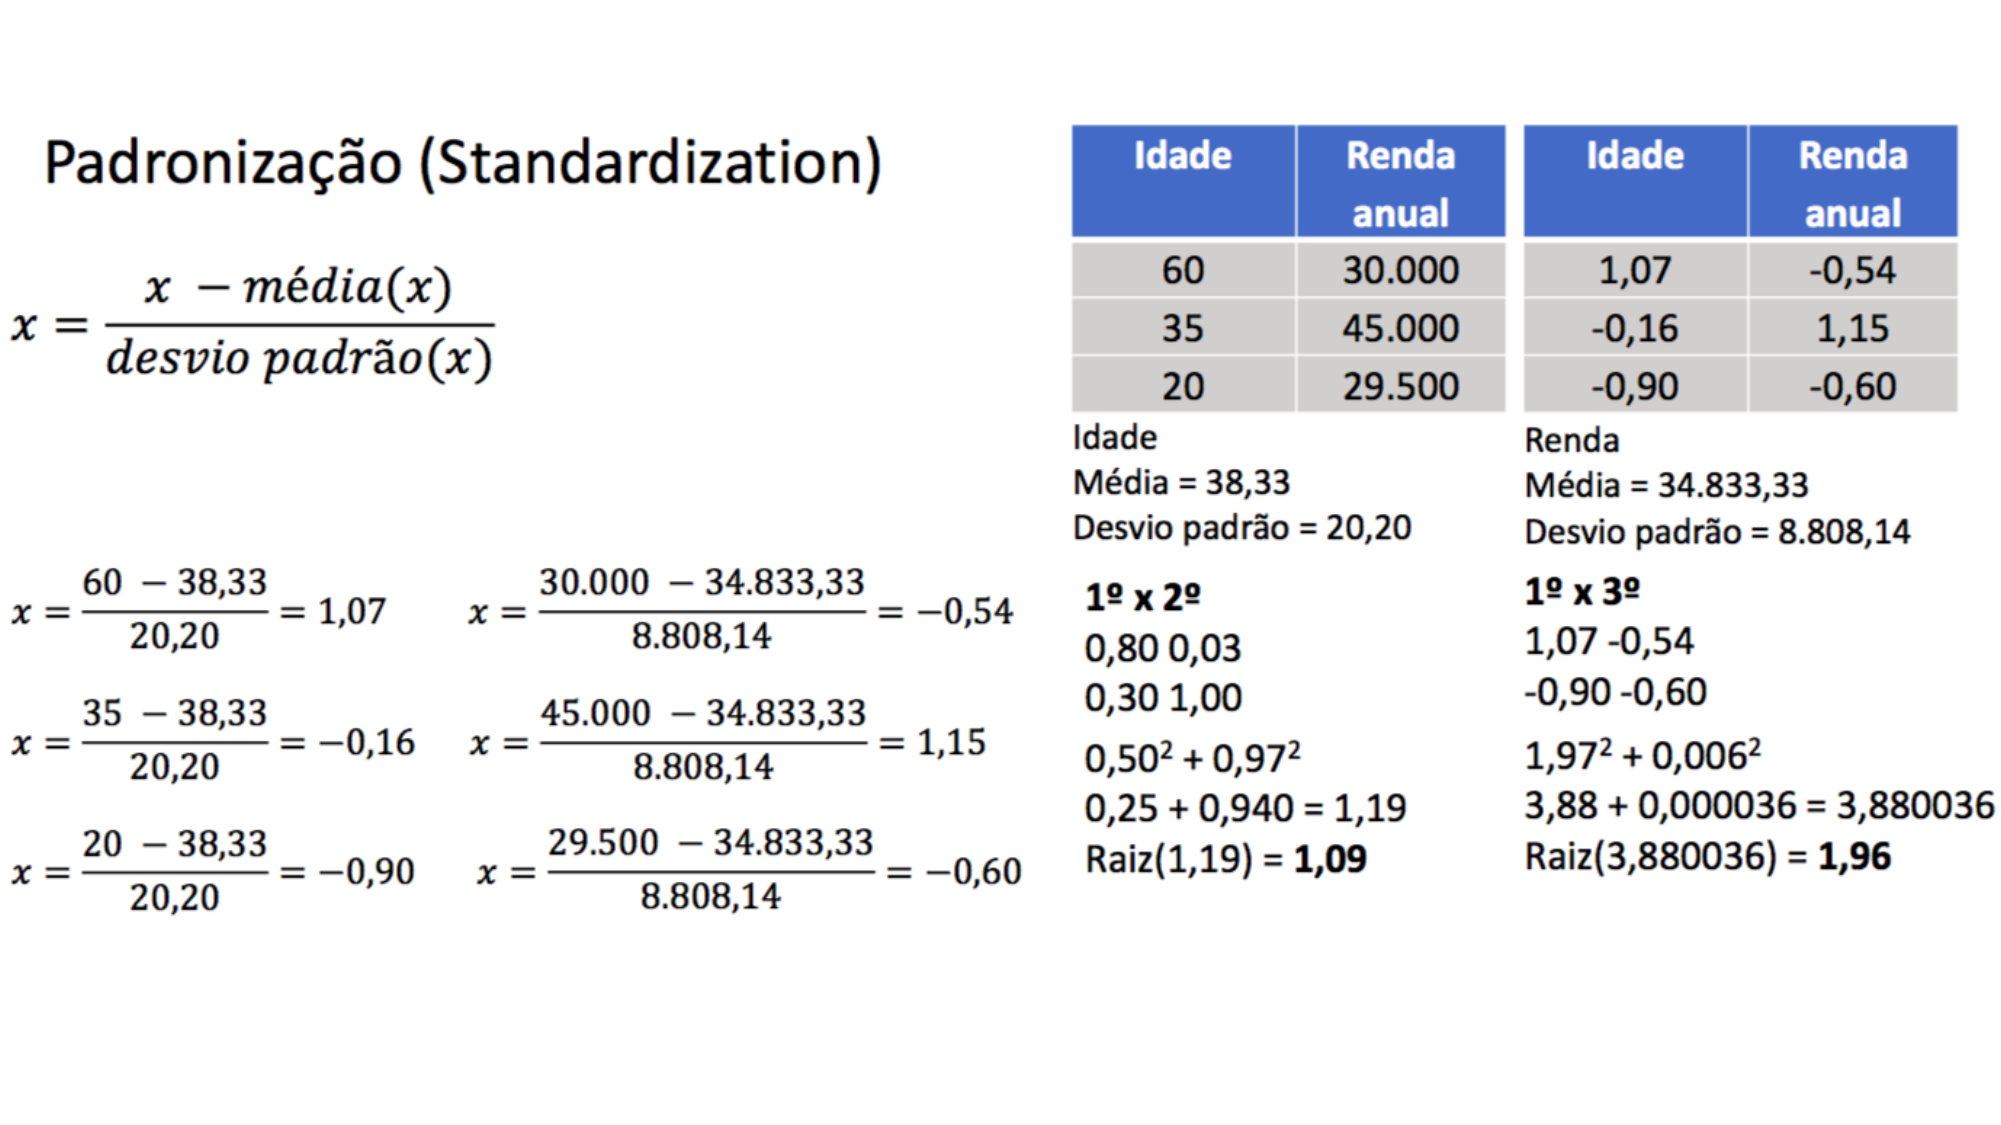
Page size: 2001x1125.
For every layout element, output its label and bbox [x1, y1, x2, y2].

picture [0, 103, 2000, 1022]
